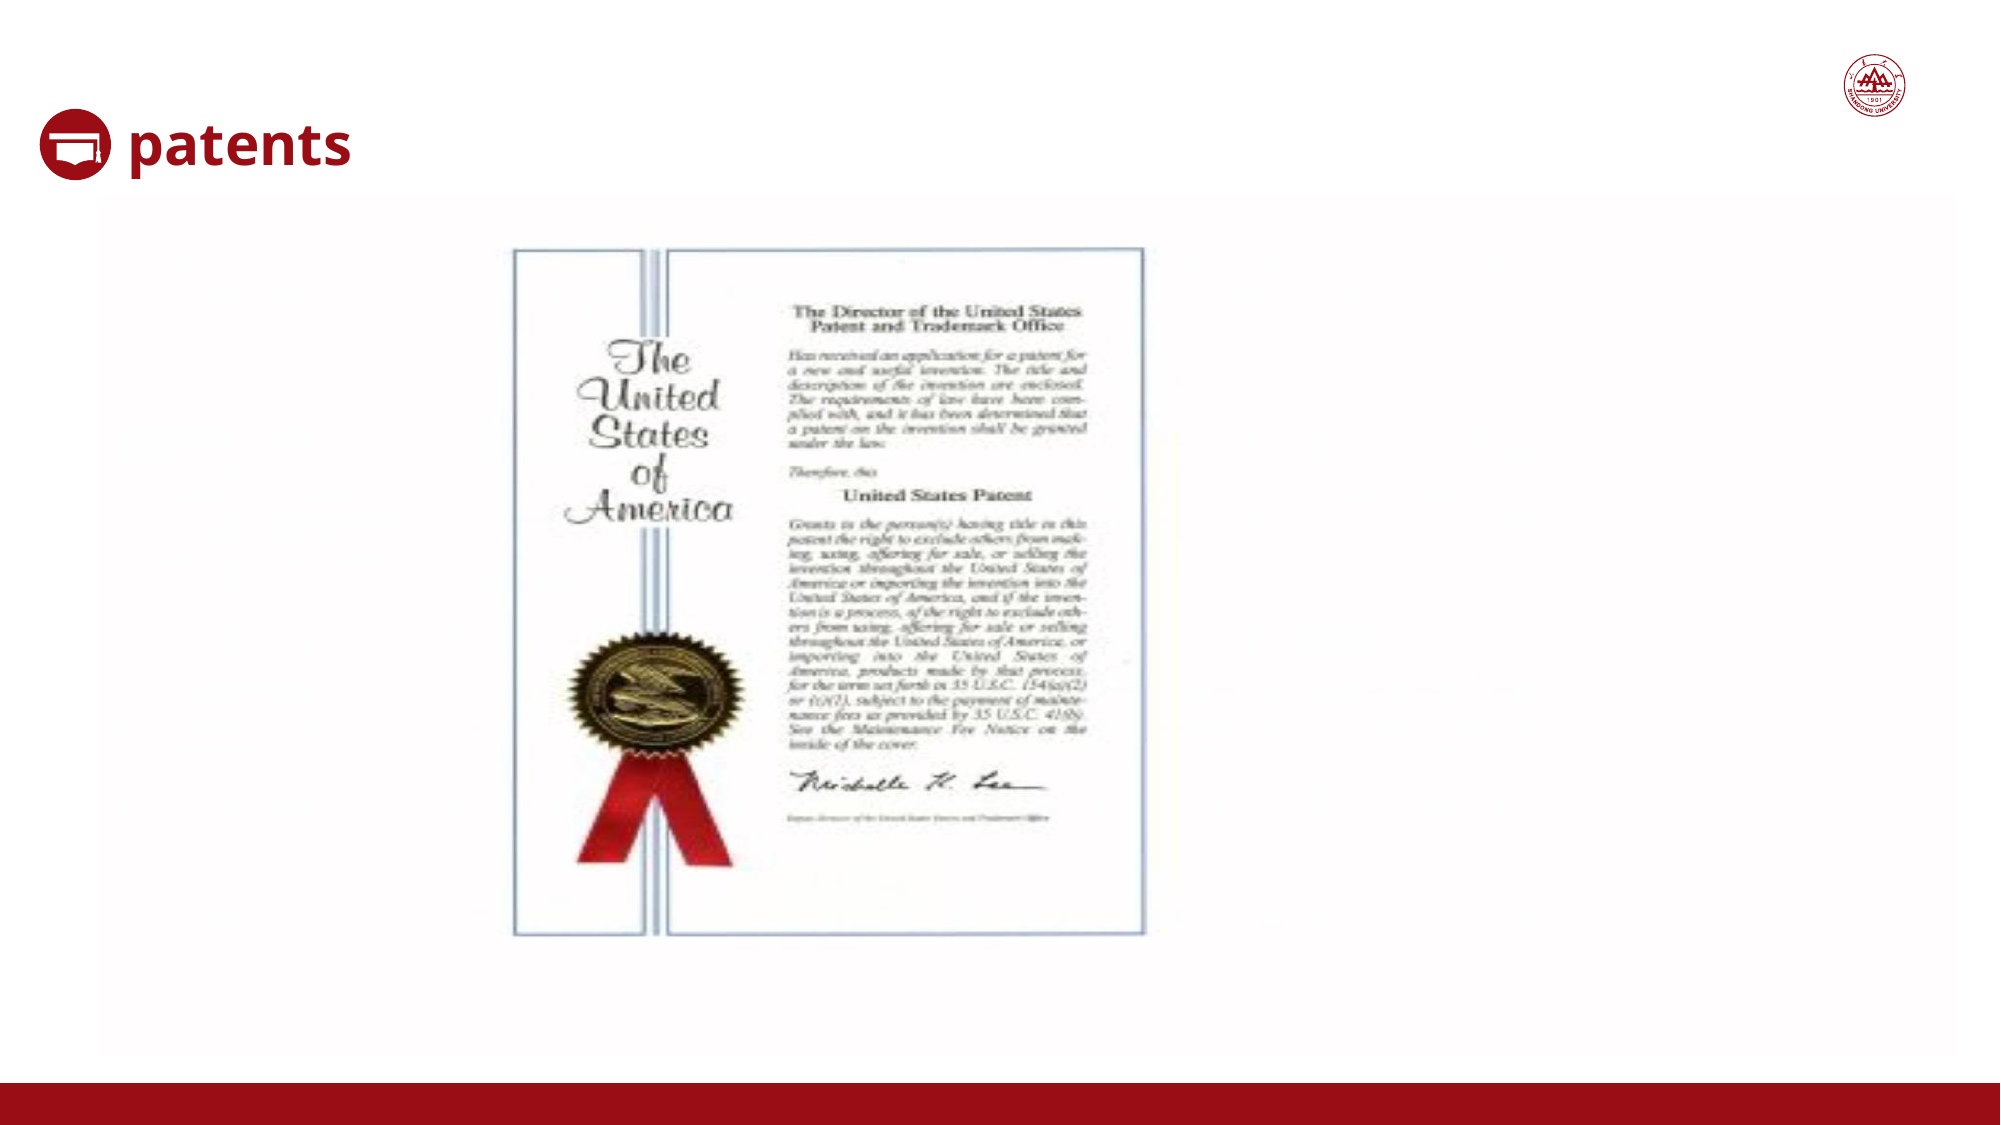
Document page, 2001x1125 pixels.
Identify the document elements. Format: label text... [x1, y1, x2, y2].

list patents [113, 107, 1534, 181]
picture [99, 197, 1957, 1056]
